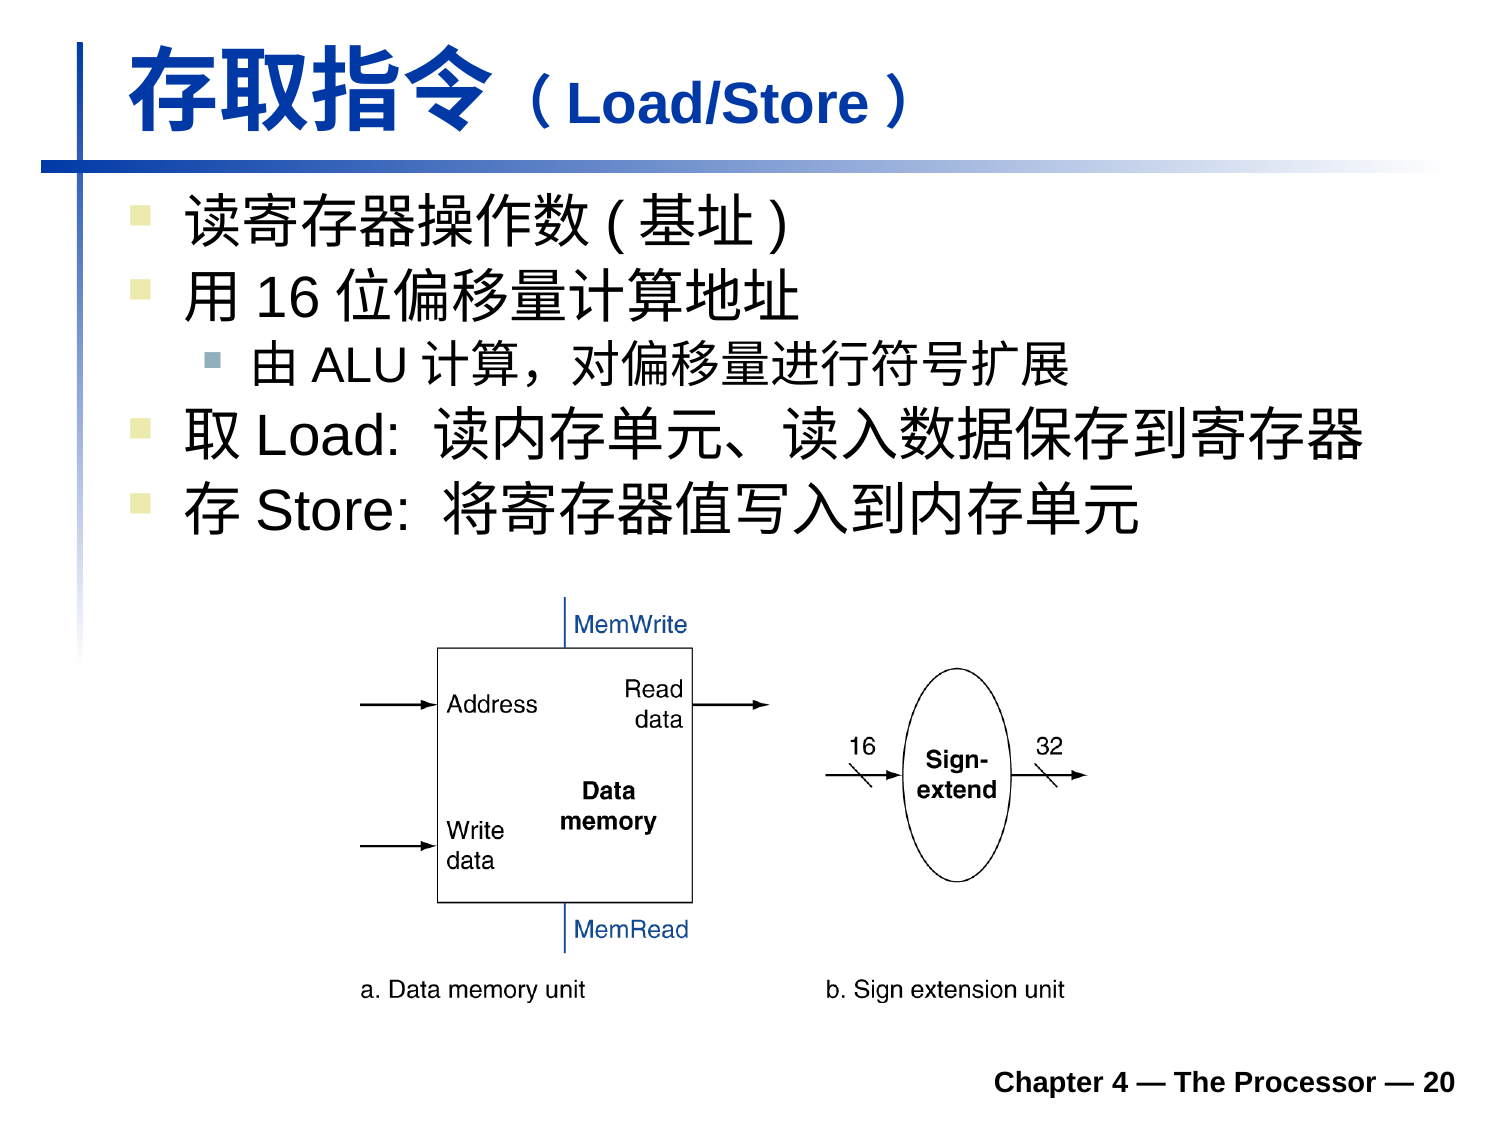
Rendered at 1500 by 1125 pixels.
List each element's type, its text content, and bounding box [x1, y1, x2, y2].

picture [359, 597, 1089, 1004]
title 存取指令（Load/Store） [112, 22, 1468, 149]
list 读寄存器操作数(基址) 用16位偏移量计算地址 由ALU计算，对偏移量进行符号扩展 取Load: 读内存单元、读入数据保存到寄存器 存Store: 将寄存器值写入到内存单元 [112, 184, 1459, 613]
footer Chapter 4 — The Processor — [277, 1046, 1471, 1106]
